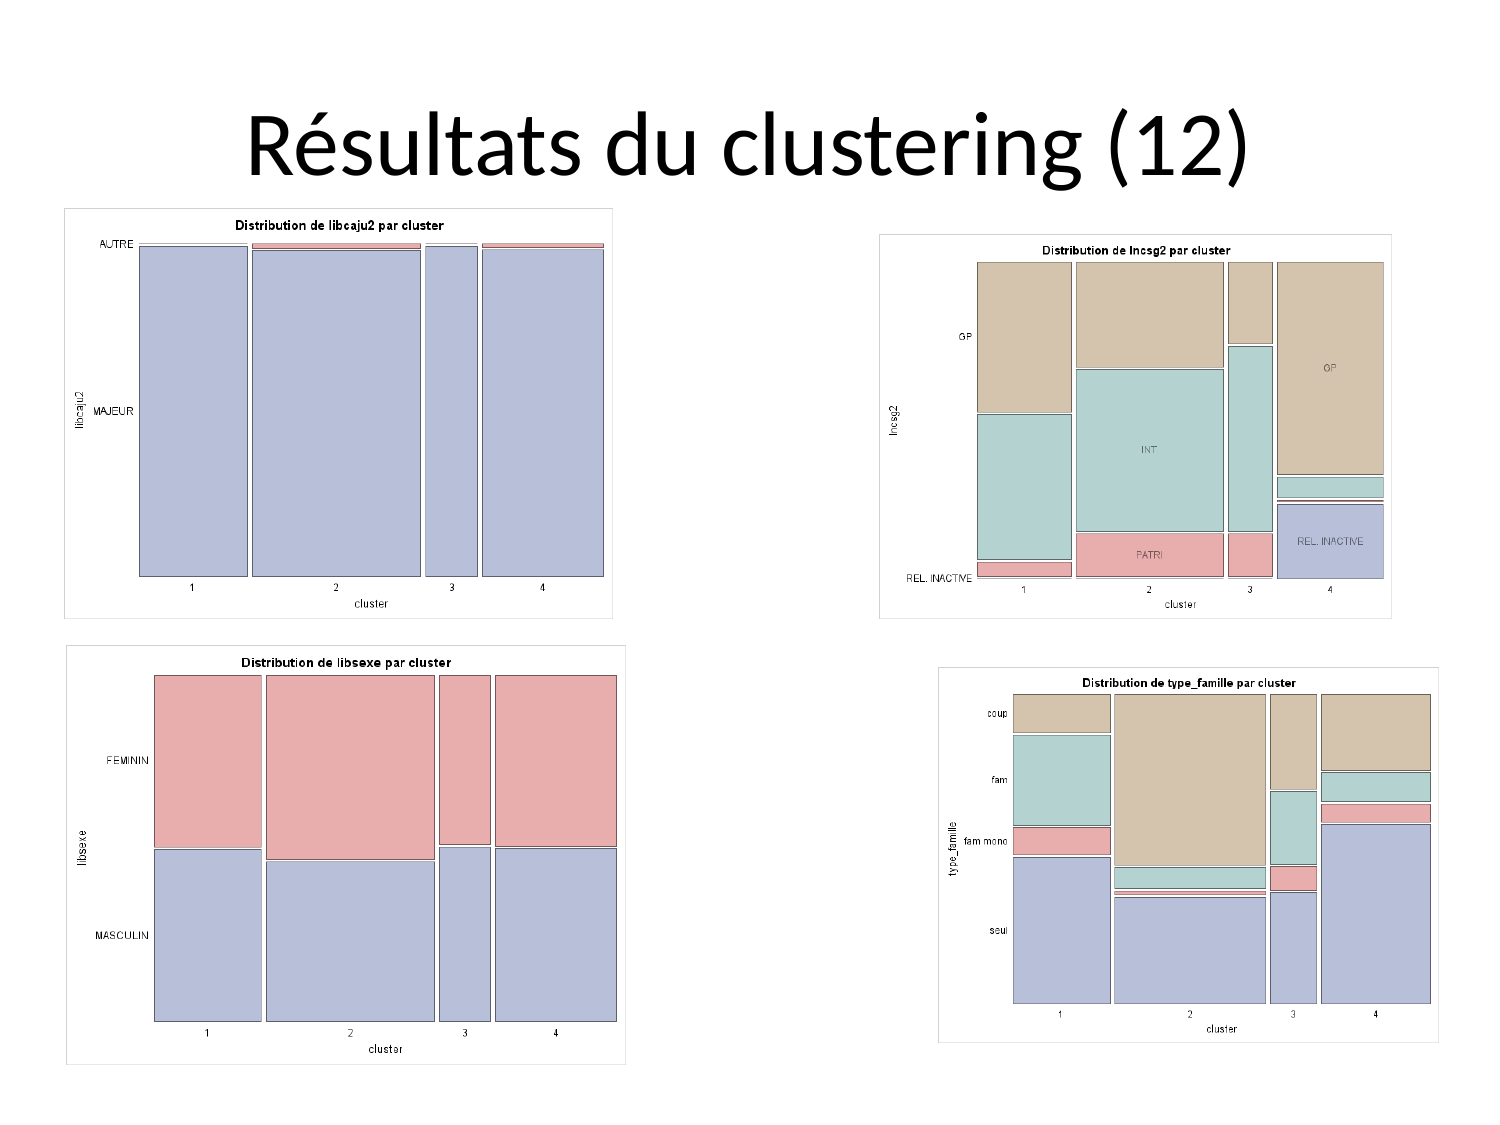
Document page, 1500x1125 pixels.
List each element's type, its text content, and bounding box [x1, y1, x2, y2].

title Résultats du clustering (12) [75, 45, 1425, 233]
picture [938, 666, 1440, 1043]
picture [66, 644, 626, 1065]
picture [879, 234, 1392, 619]
picture [64, 207, 613, 619]
